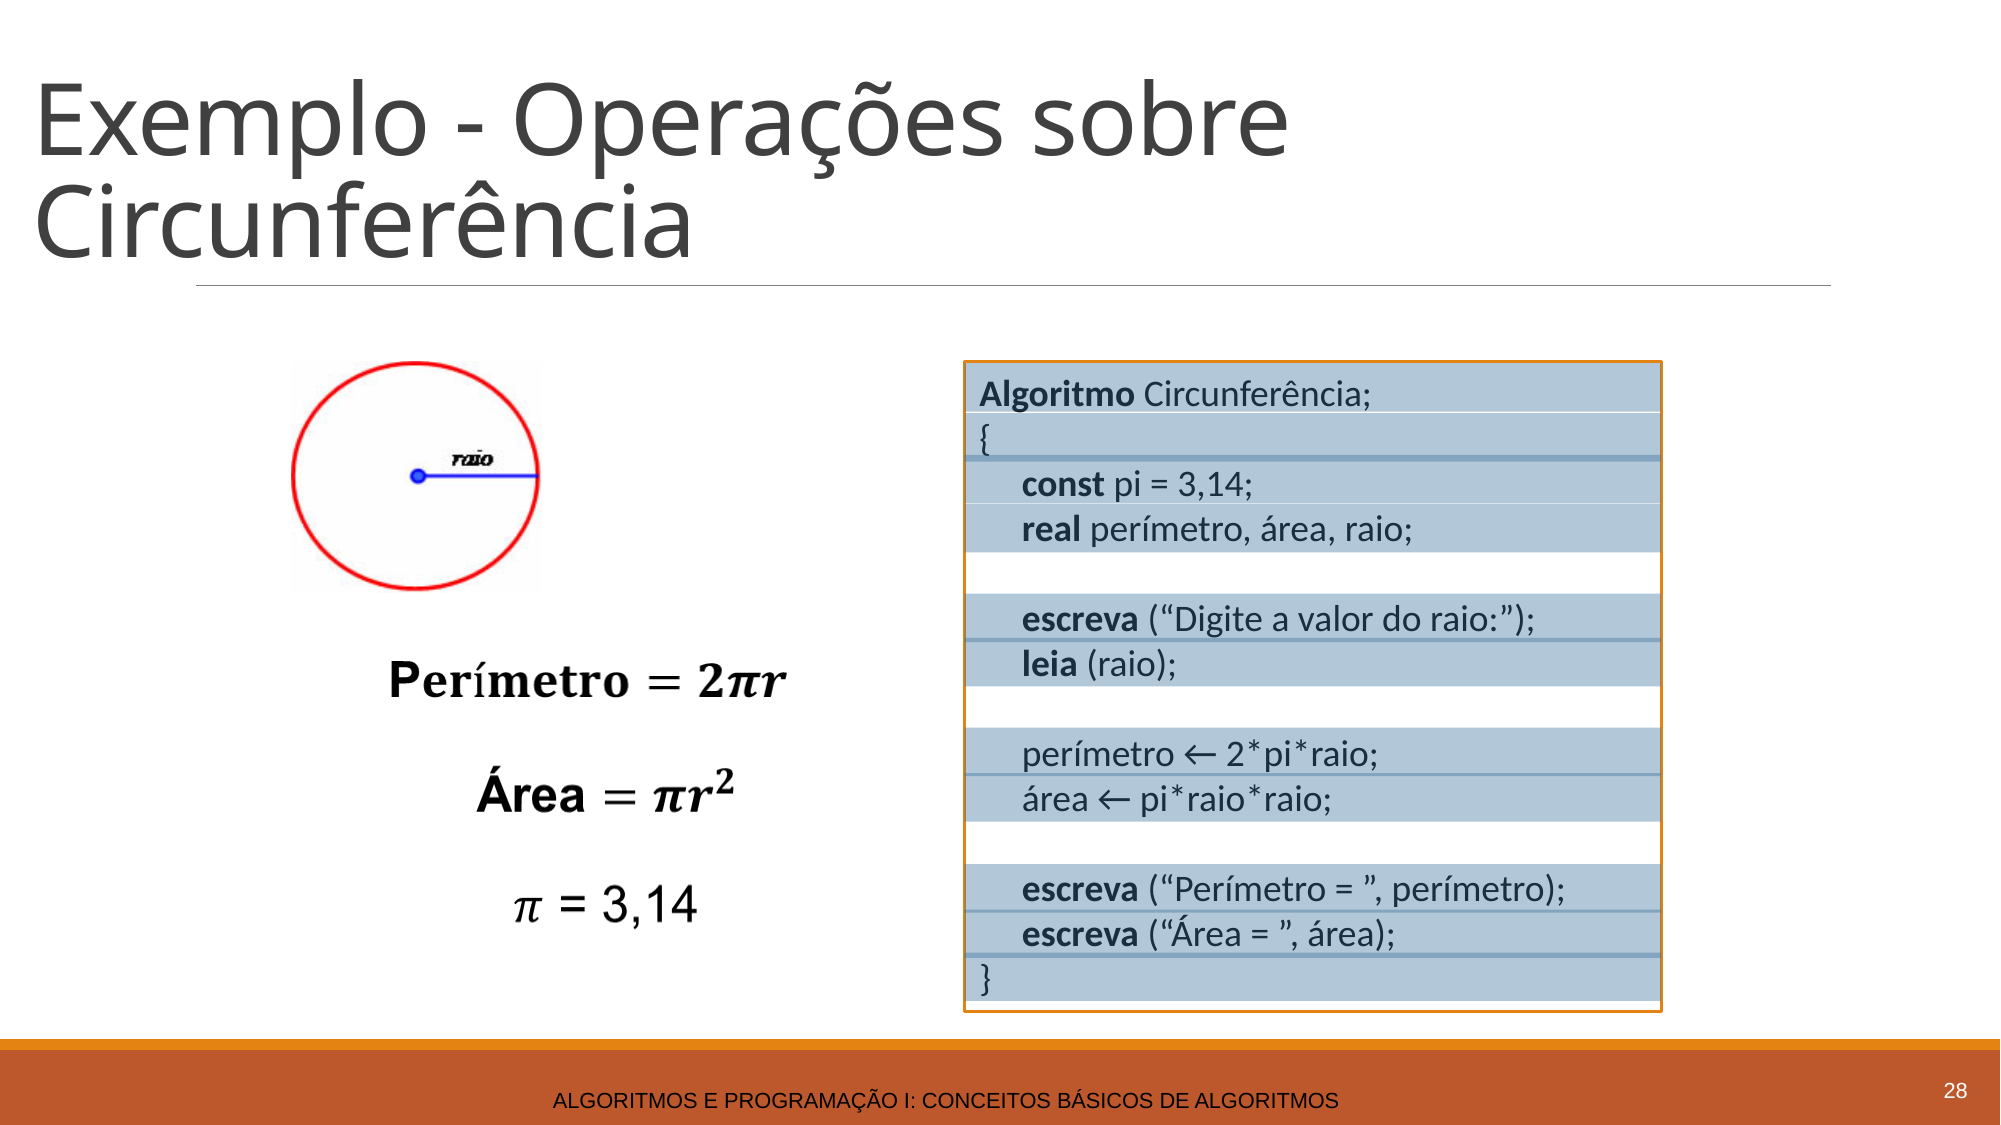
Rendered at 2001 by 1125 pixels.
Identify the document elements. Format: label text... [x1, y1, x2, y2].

picture [291, 361, 543, 594]
text_box Algoritmo Circunferência; { const pi = 3,14; real perímetro, área, raio; escreva (“Digite a valor do raio:”); leia (raio); perímetro ← 2*pi*raio; área ← pi*raio*raio; escreva (“Perímetro = ”, perímetro); escreva (“Área = ”, área); } [963, 360, 1663, 1013]
text_box [963, 412, 1662, 454]
text_box [963, 726, 1662, 772]
text_box [963, 772, 1662, 823]
text_box [963, 362, 1662, 412]
text_box [963, 951, 1662, 1002]
text_box [963, 454, 1662, 503]
text_box [963, 592, 1662, 637]
text_box [373, 635, 843, 717]
text_box [963, 863, 1662, 908]
slide_number 28 [1767, 1059, 1983, 1120]
text_box [963, 503, 1662, 554]
text_box [498, 864, 719, 941]
footer Algoritmos e Programação I: Conceitos Básicos de Algoritmos [267, 1082, 1626, 1118]
text_box [963, 908, 1662, 951]
text_box [963, 637, 1662, 688]
text_box [461, 753, 756, 831]
title Exemplo - Operações sobre Circunferência [17, 47, 1984, 285]
